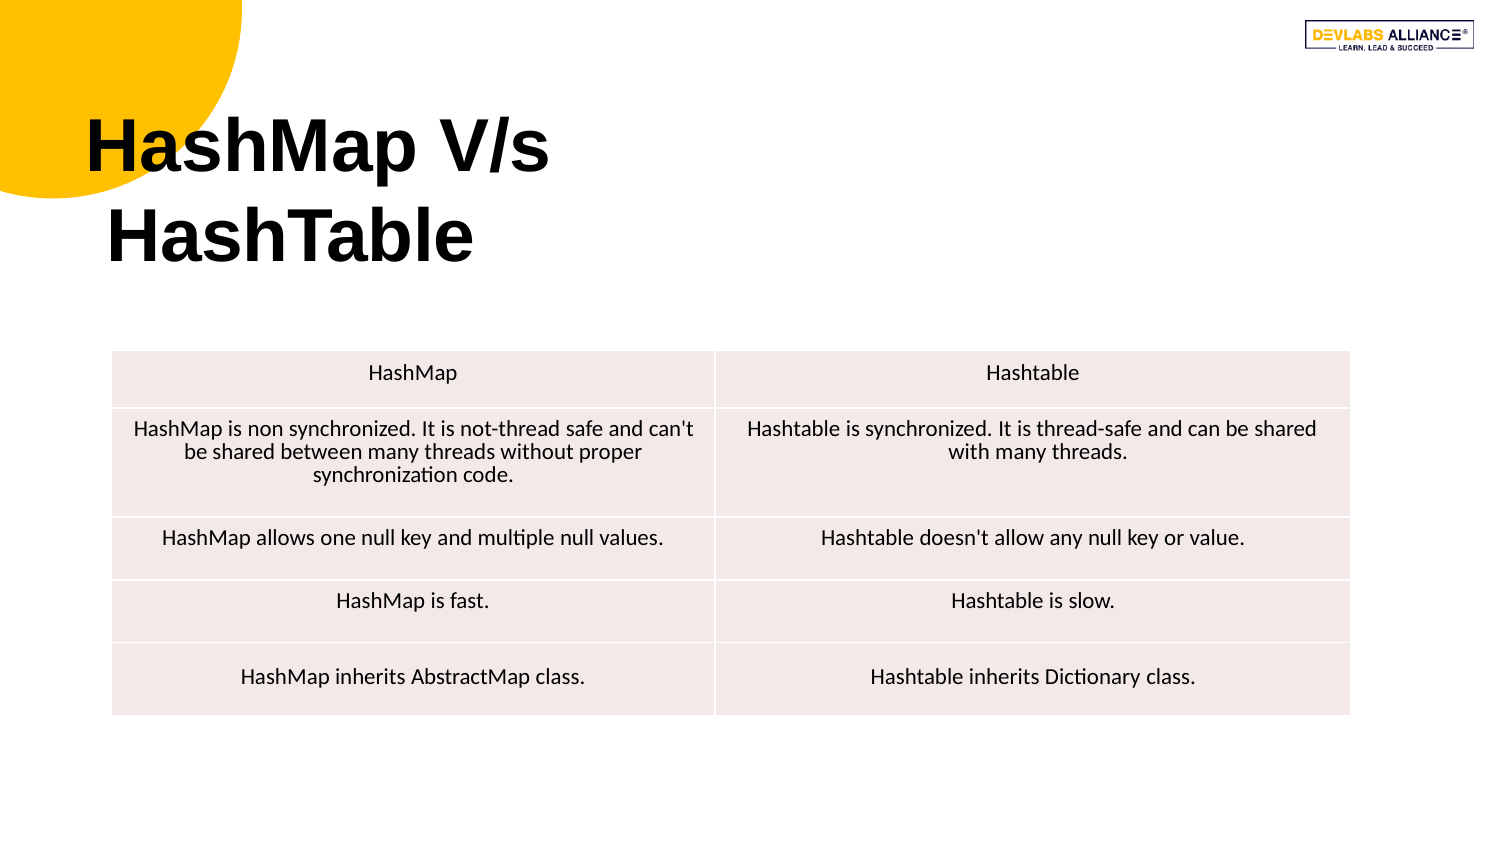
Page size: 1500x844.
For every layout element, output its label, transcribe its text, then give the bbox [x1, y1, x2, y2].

table_cell Hashtable inherits Dictionary class. [716, 643, 1350, 715]
text_box [0, 0, 242, 199]
table_cell Hashtable is slow. [716, 581, 1350, 642]
table_cell Hashtable is synchronized. It is thread-safe and can be shared with many threads. [716, 409, 1350, 516]
table_header Hashtable [716, 351, 1350, 407]
table_cell HashMap allows one null key and multiple null values. [112, 518, 714, 579]
title HashMap V/s HashTable [83, 94, 555, 277]
table_header HashMap [112, 351, 714, 407]
table_cell HashMap is non synchronized. It is not-thread safe and can't be shared between many threads without proper synchronization code. [112, 409, 714, 516]
table_cell HashMap is fast. [112, 581, 714, 642]
table_cell Hashtable doesn't allow any null key or value. [716, 518, 1350, 579]
table_cell HashMap inherits AbstractMap class. [112, 643, 714, 715]
picture [1305, 20, 1474, 51]
